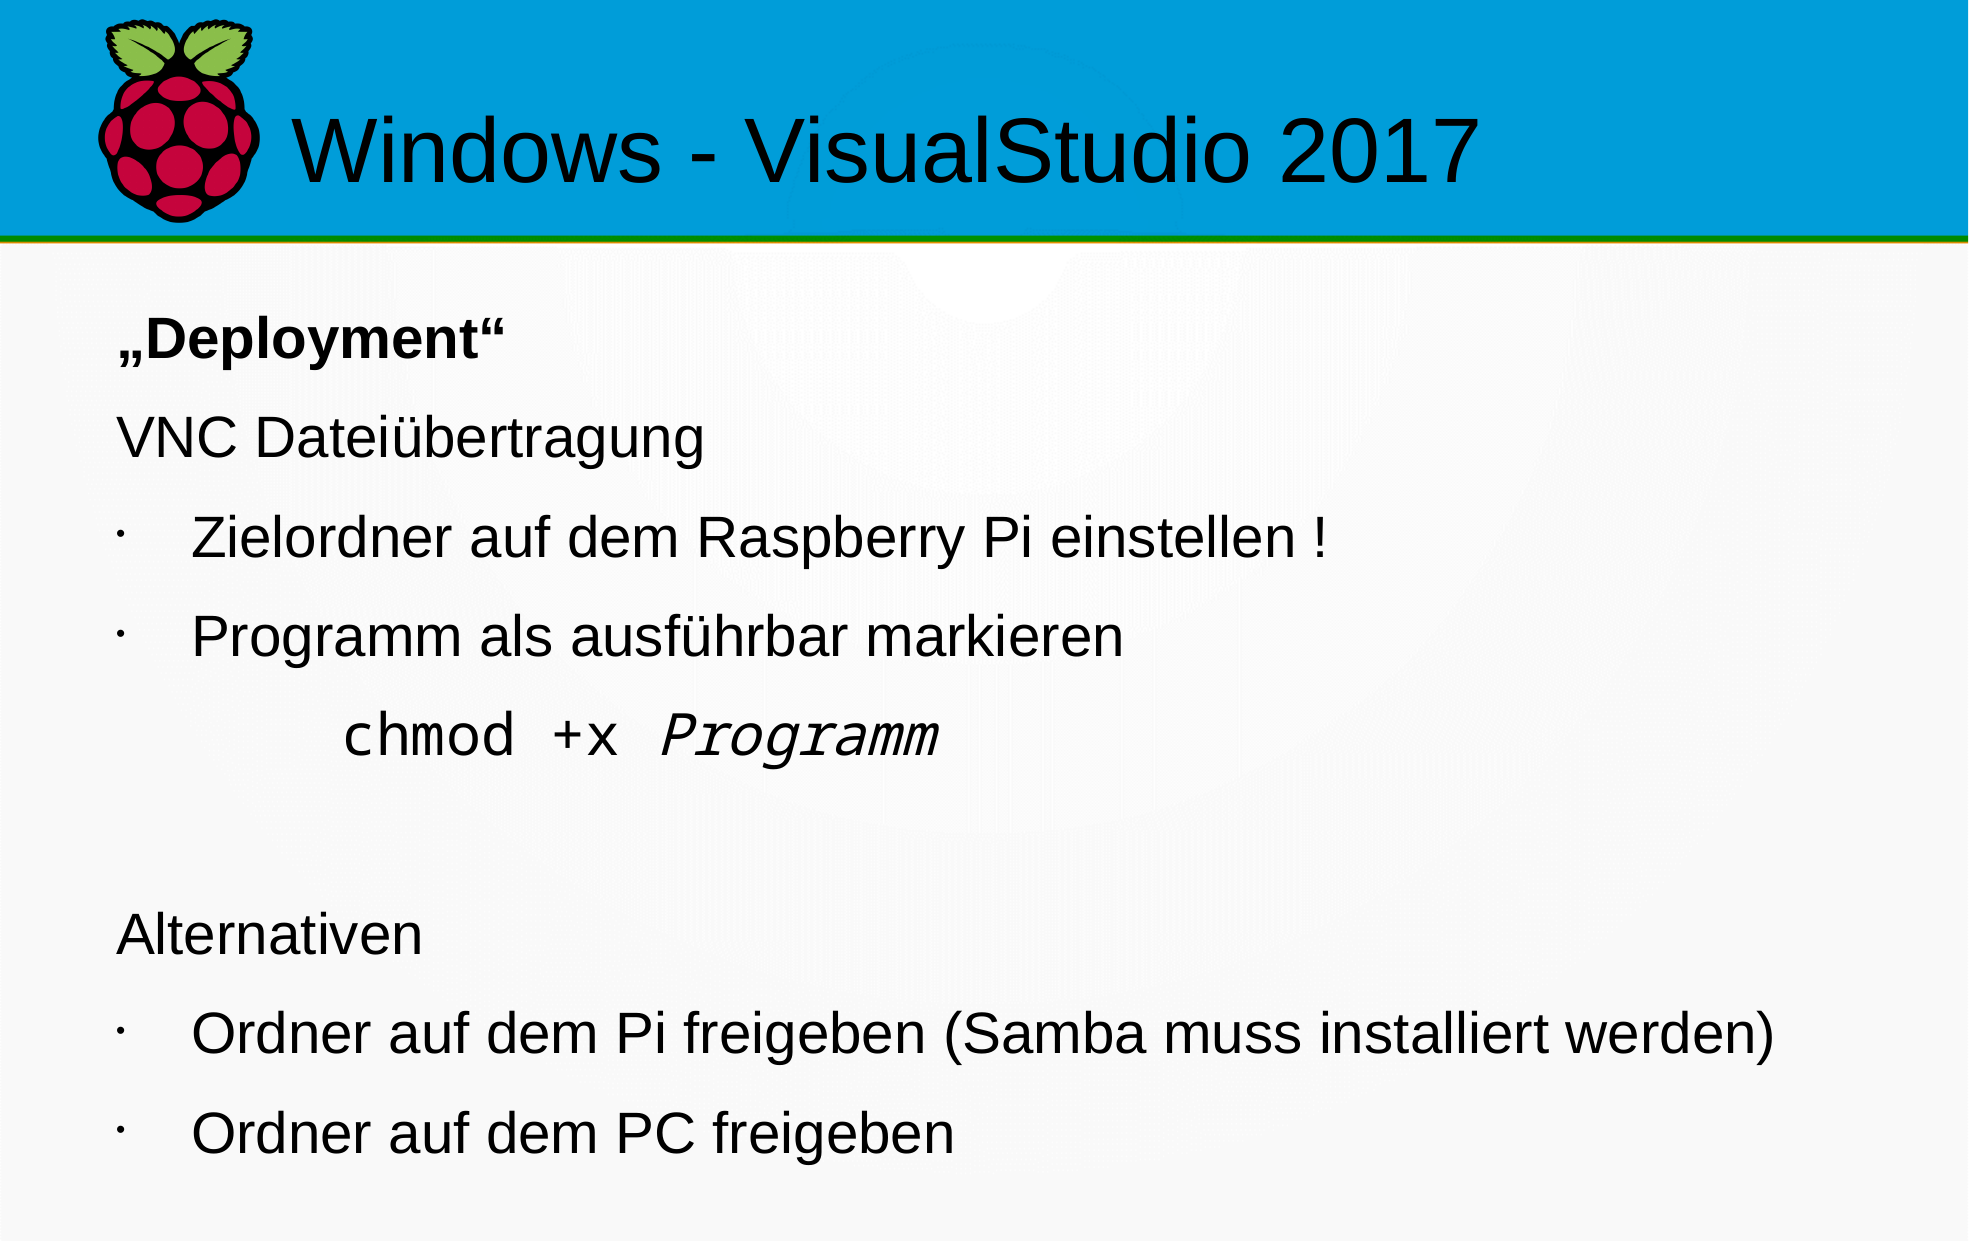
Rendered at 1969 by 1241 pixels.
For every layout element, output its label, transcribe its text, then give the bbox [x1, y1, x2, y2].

text_box „Deployment“ VNC Dateiübertragung Zielordner auf dem Raspberry Pi einstellen ! Programm als ausführbar markieren chmod +x Programm Alternativen Ordner auf dem Pi freigeben (Samba muss installiert werden) Ordner auf dem PC freigeben [98, 300, 1875, 1185]
text_box Windows - VisualStudio 2017 [291, 49, 1870, 257]
picture [100, 21, 258, 221]
picture [0, 236, 1969, 1241]
